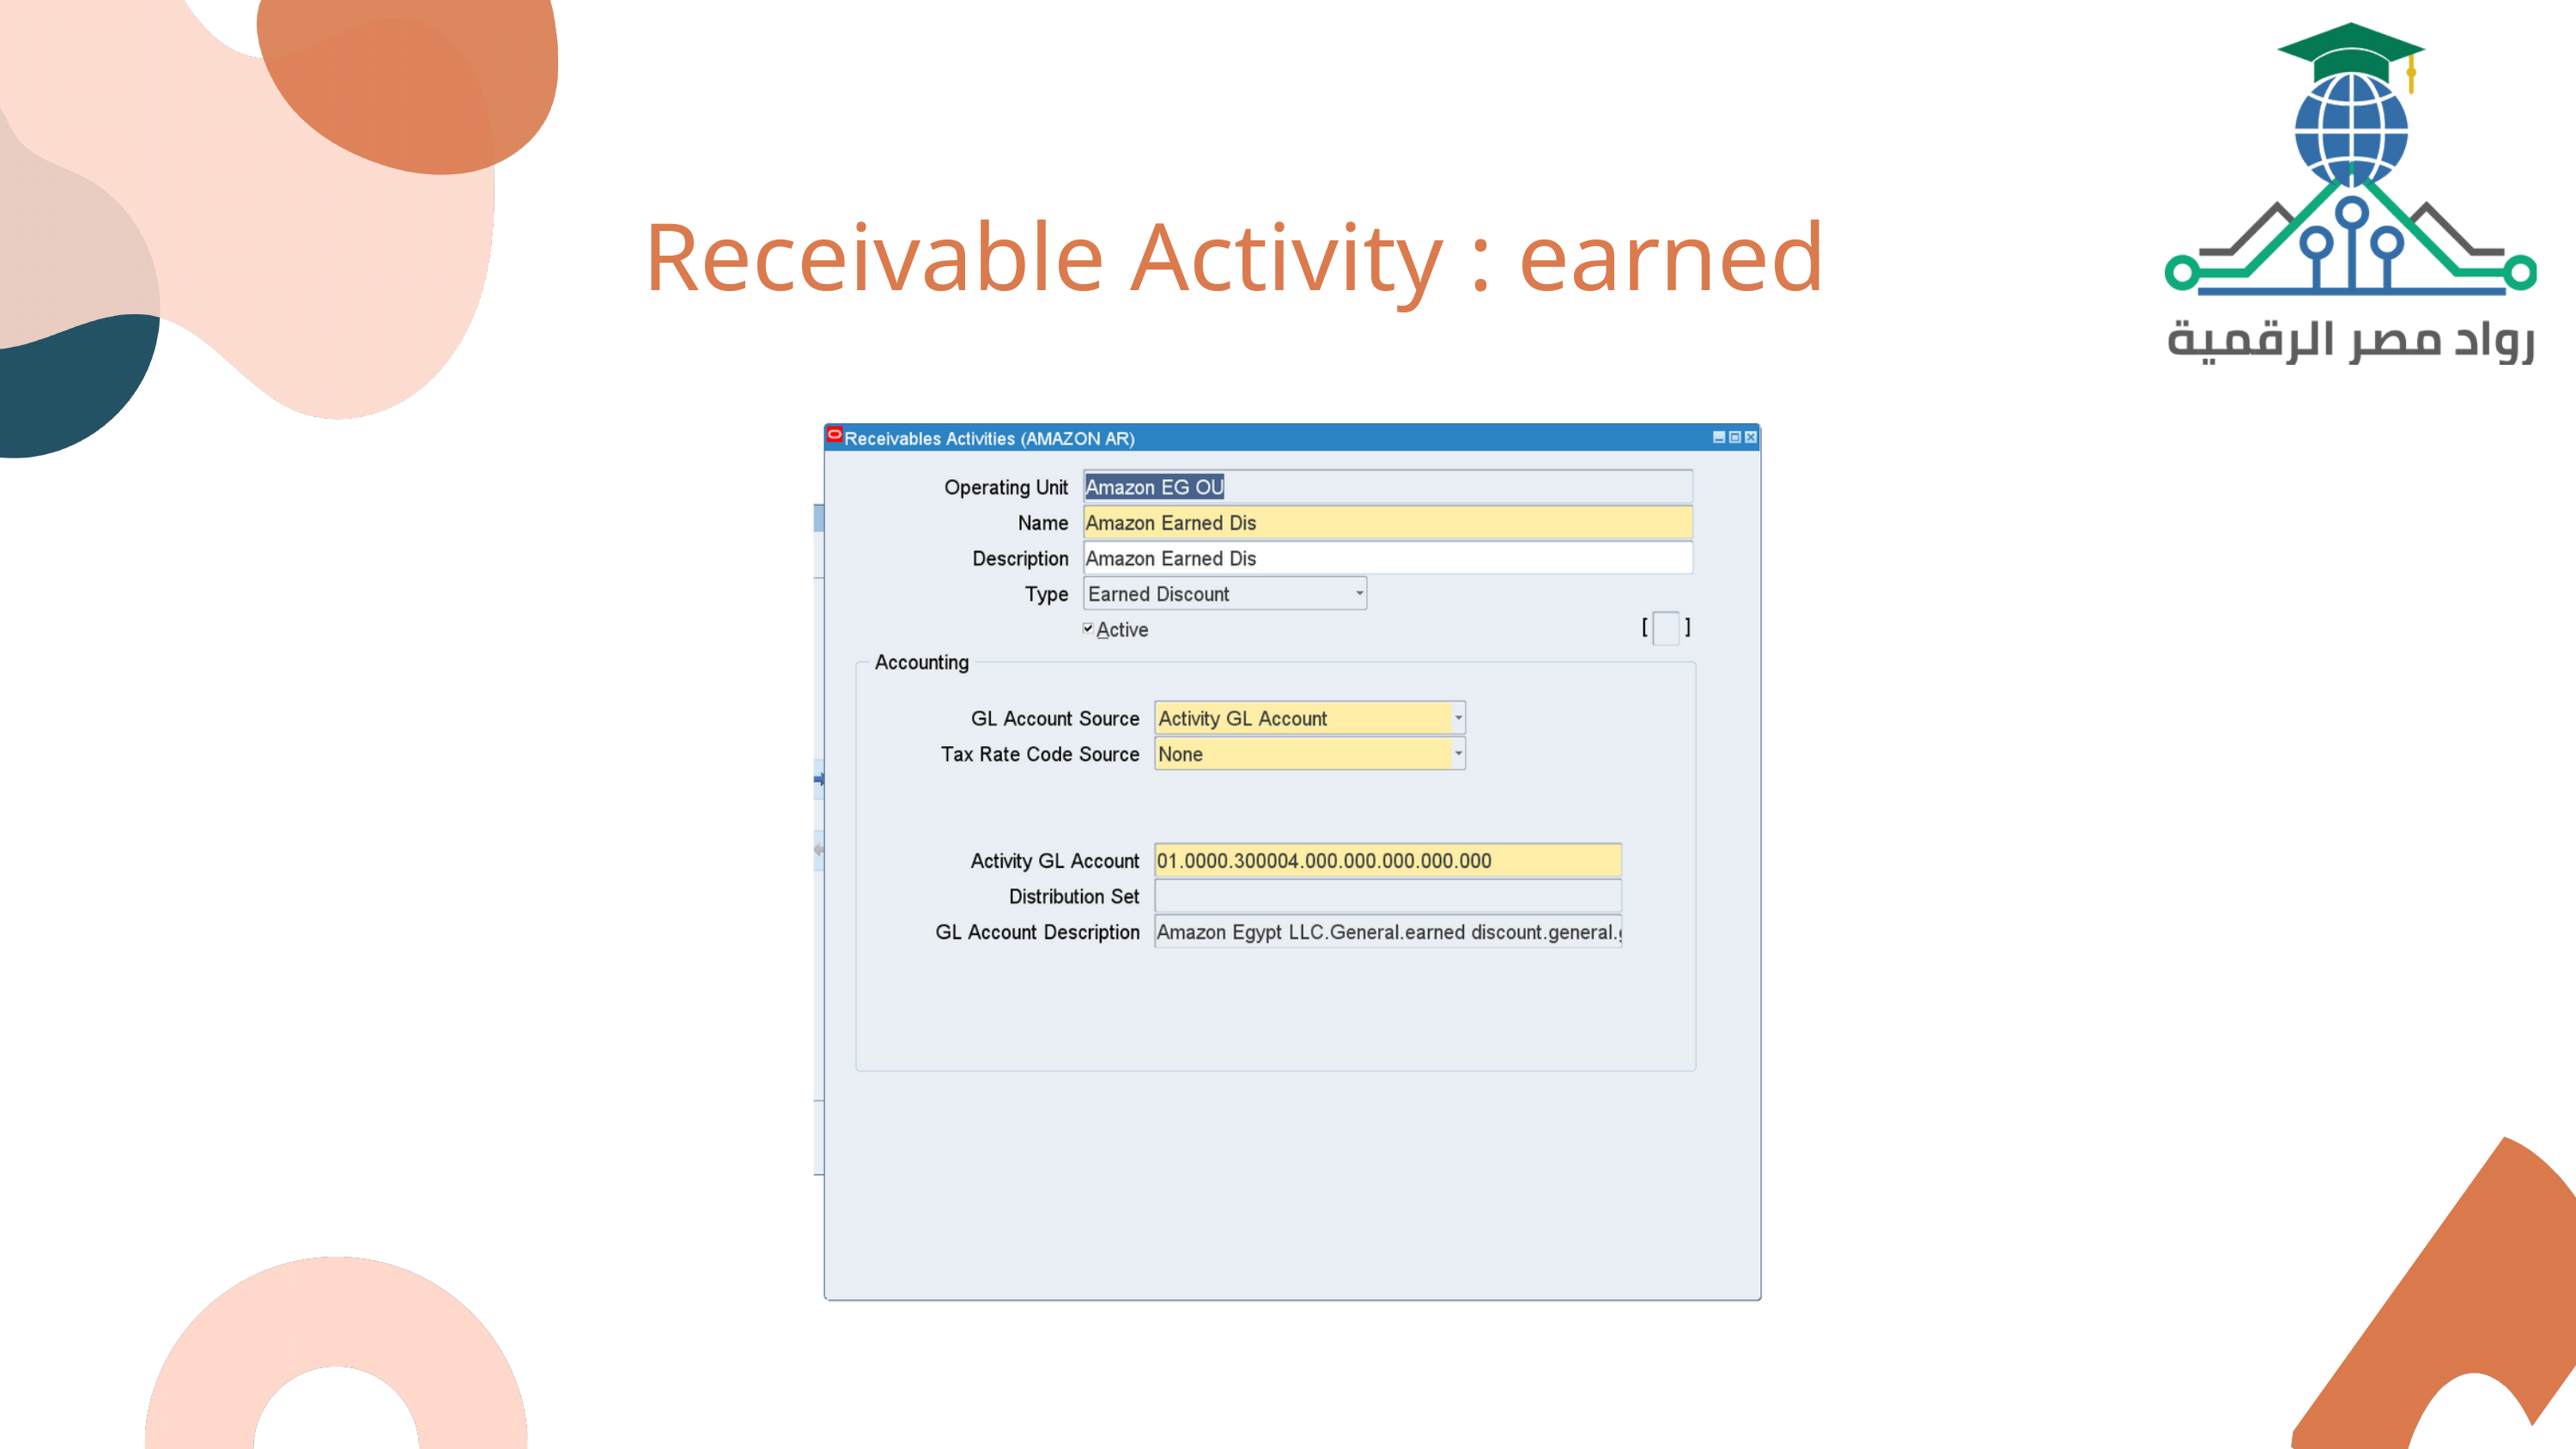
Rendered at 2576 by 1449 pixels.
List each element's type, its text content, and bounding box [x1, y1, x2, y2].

text_box Receivable Activity : earned [624, 179, 1846, 310]
text_box [2165, 22, 2537, 365]
text_box [0, 0, 560, 464]
text_box [144, 1257, 528, 1449]
text_box [813, 422, 1763, 1304]
text_box [2285, 1131, 2576, 1449]
